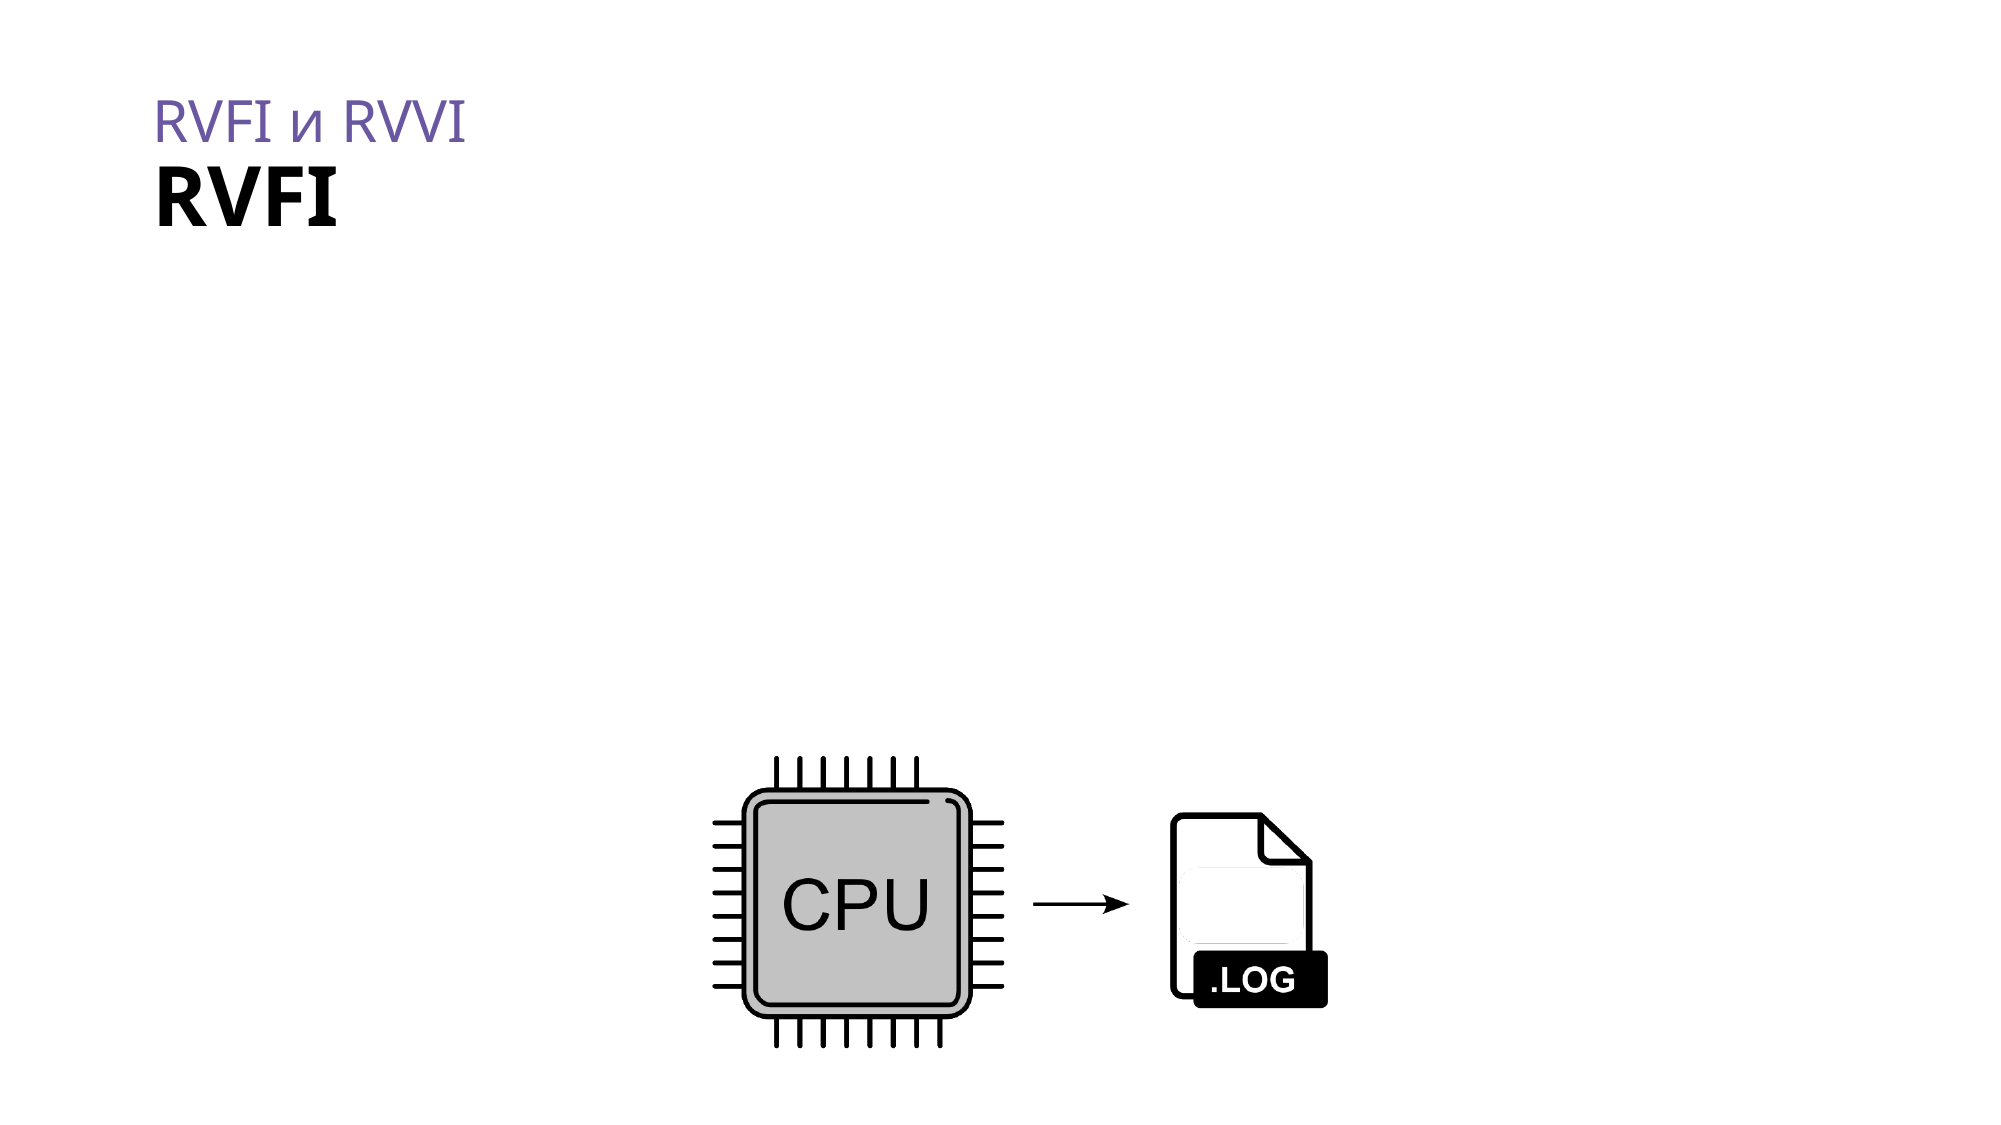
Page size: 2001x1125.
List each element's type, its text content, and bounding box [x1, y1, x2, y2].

picture [216, 370, 1837, 1125]
title RVFI и RVVI RVFI [137, 59, 1863, 278]
